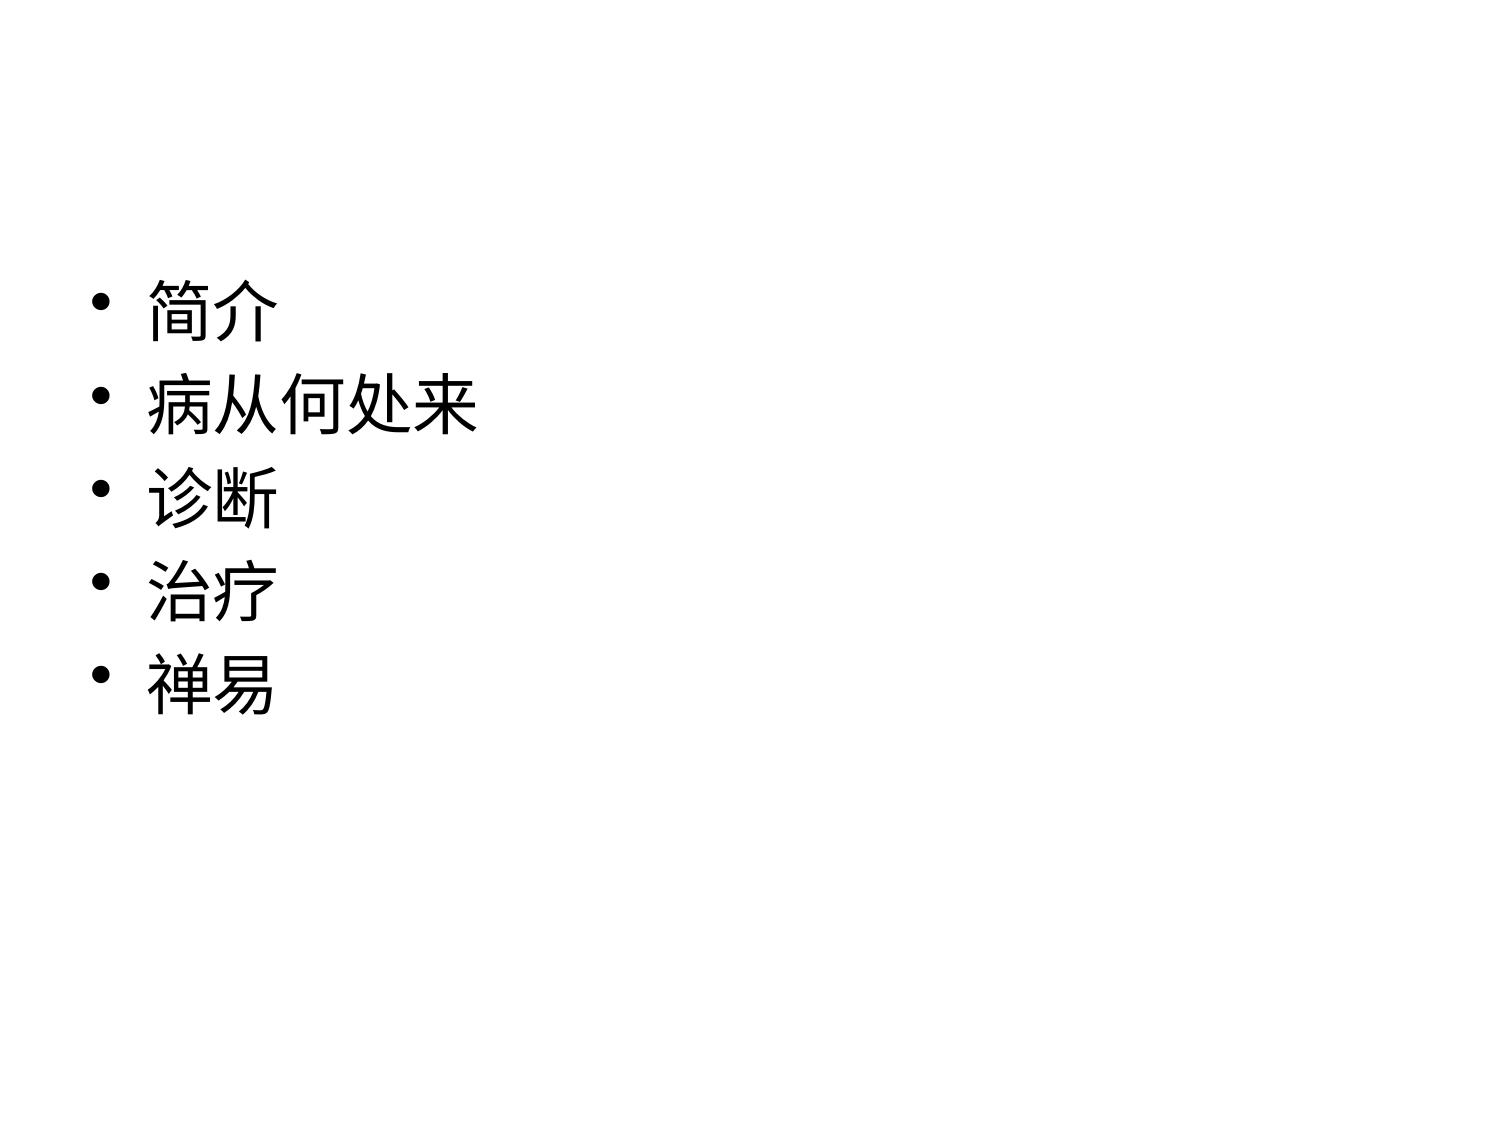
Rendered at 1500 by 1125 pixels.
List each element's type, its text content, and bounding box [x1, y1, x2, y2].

list 简介 病从何处来 诊断 治疗 禅易 [74, 262, 1426, 1006]
